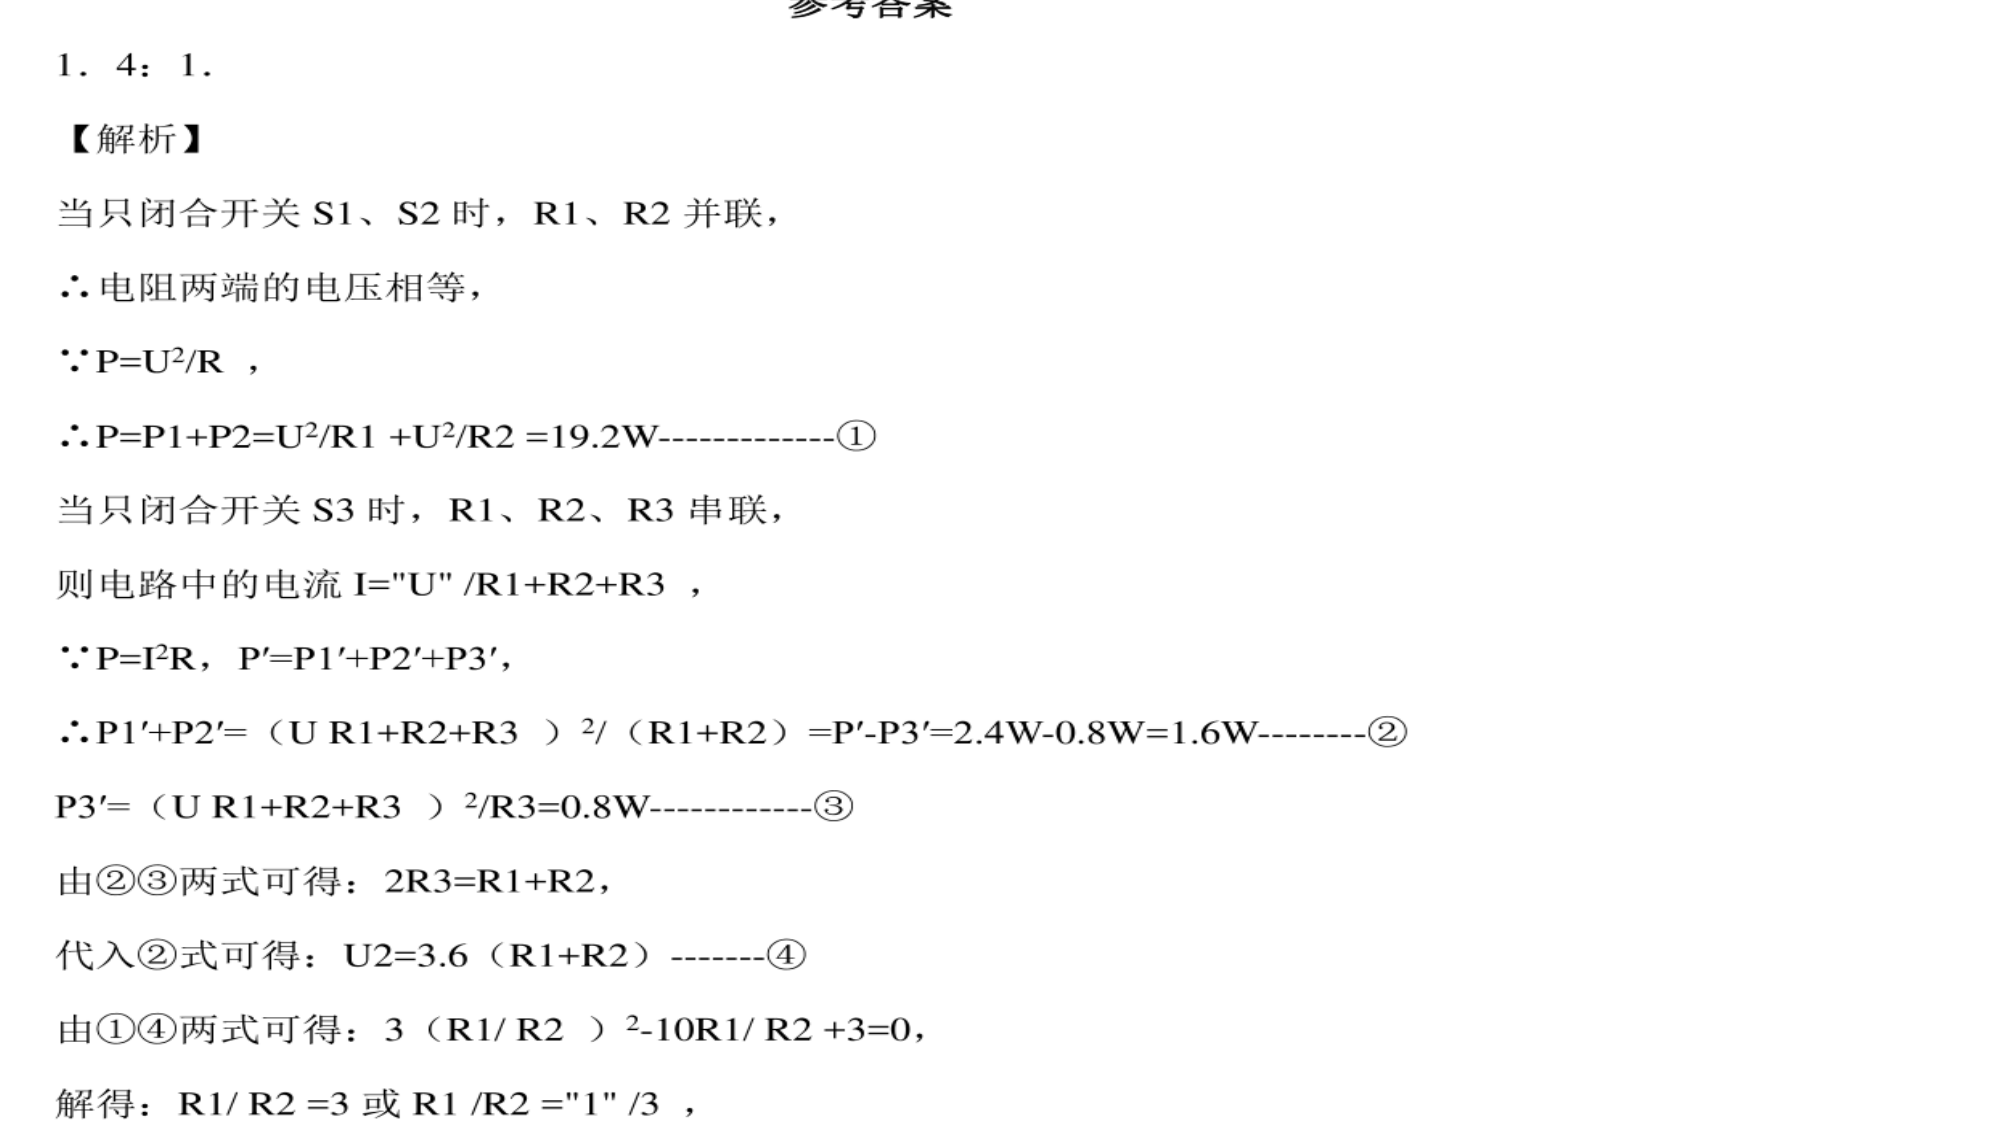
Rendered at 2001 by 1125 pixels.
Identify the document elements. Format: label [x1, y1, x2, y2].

picture [0, 0, 1491, 1125]
